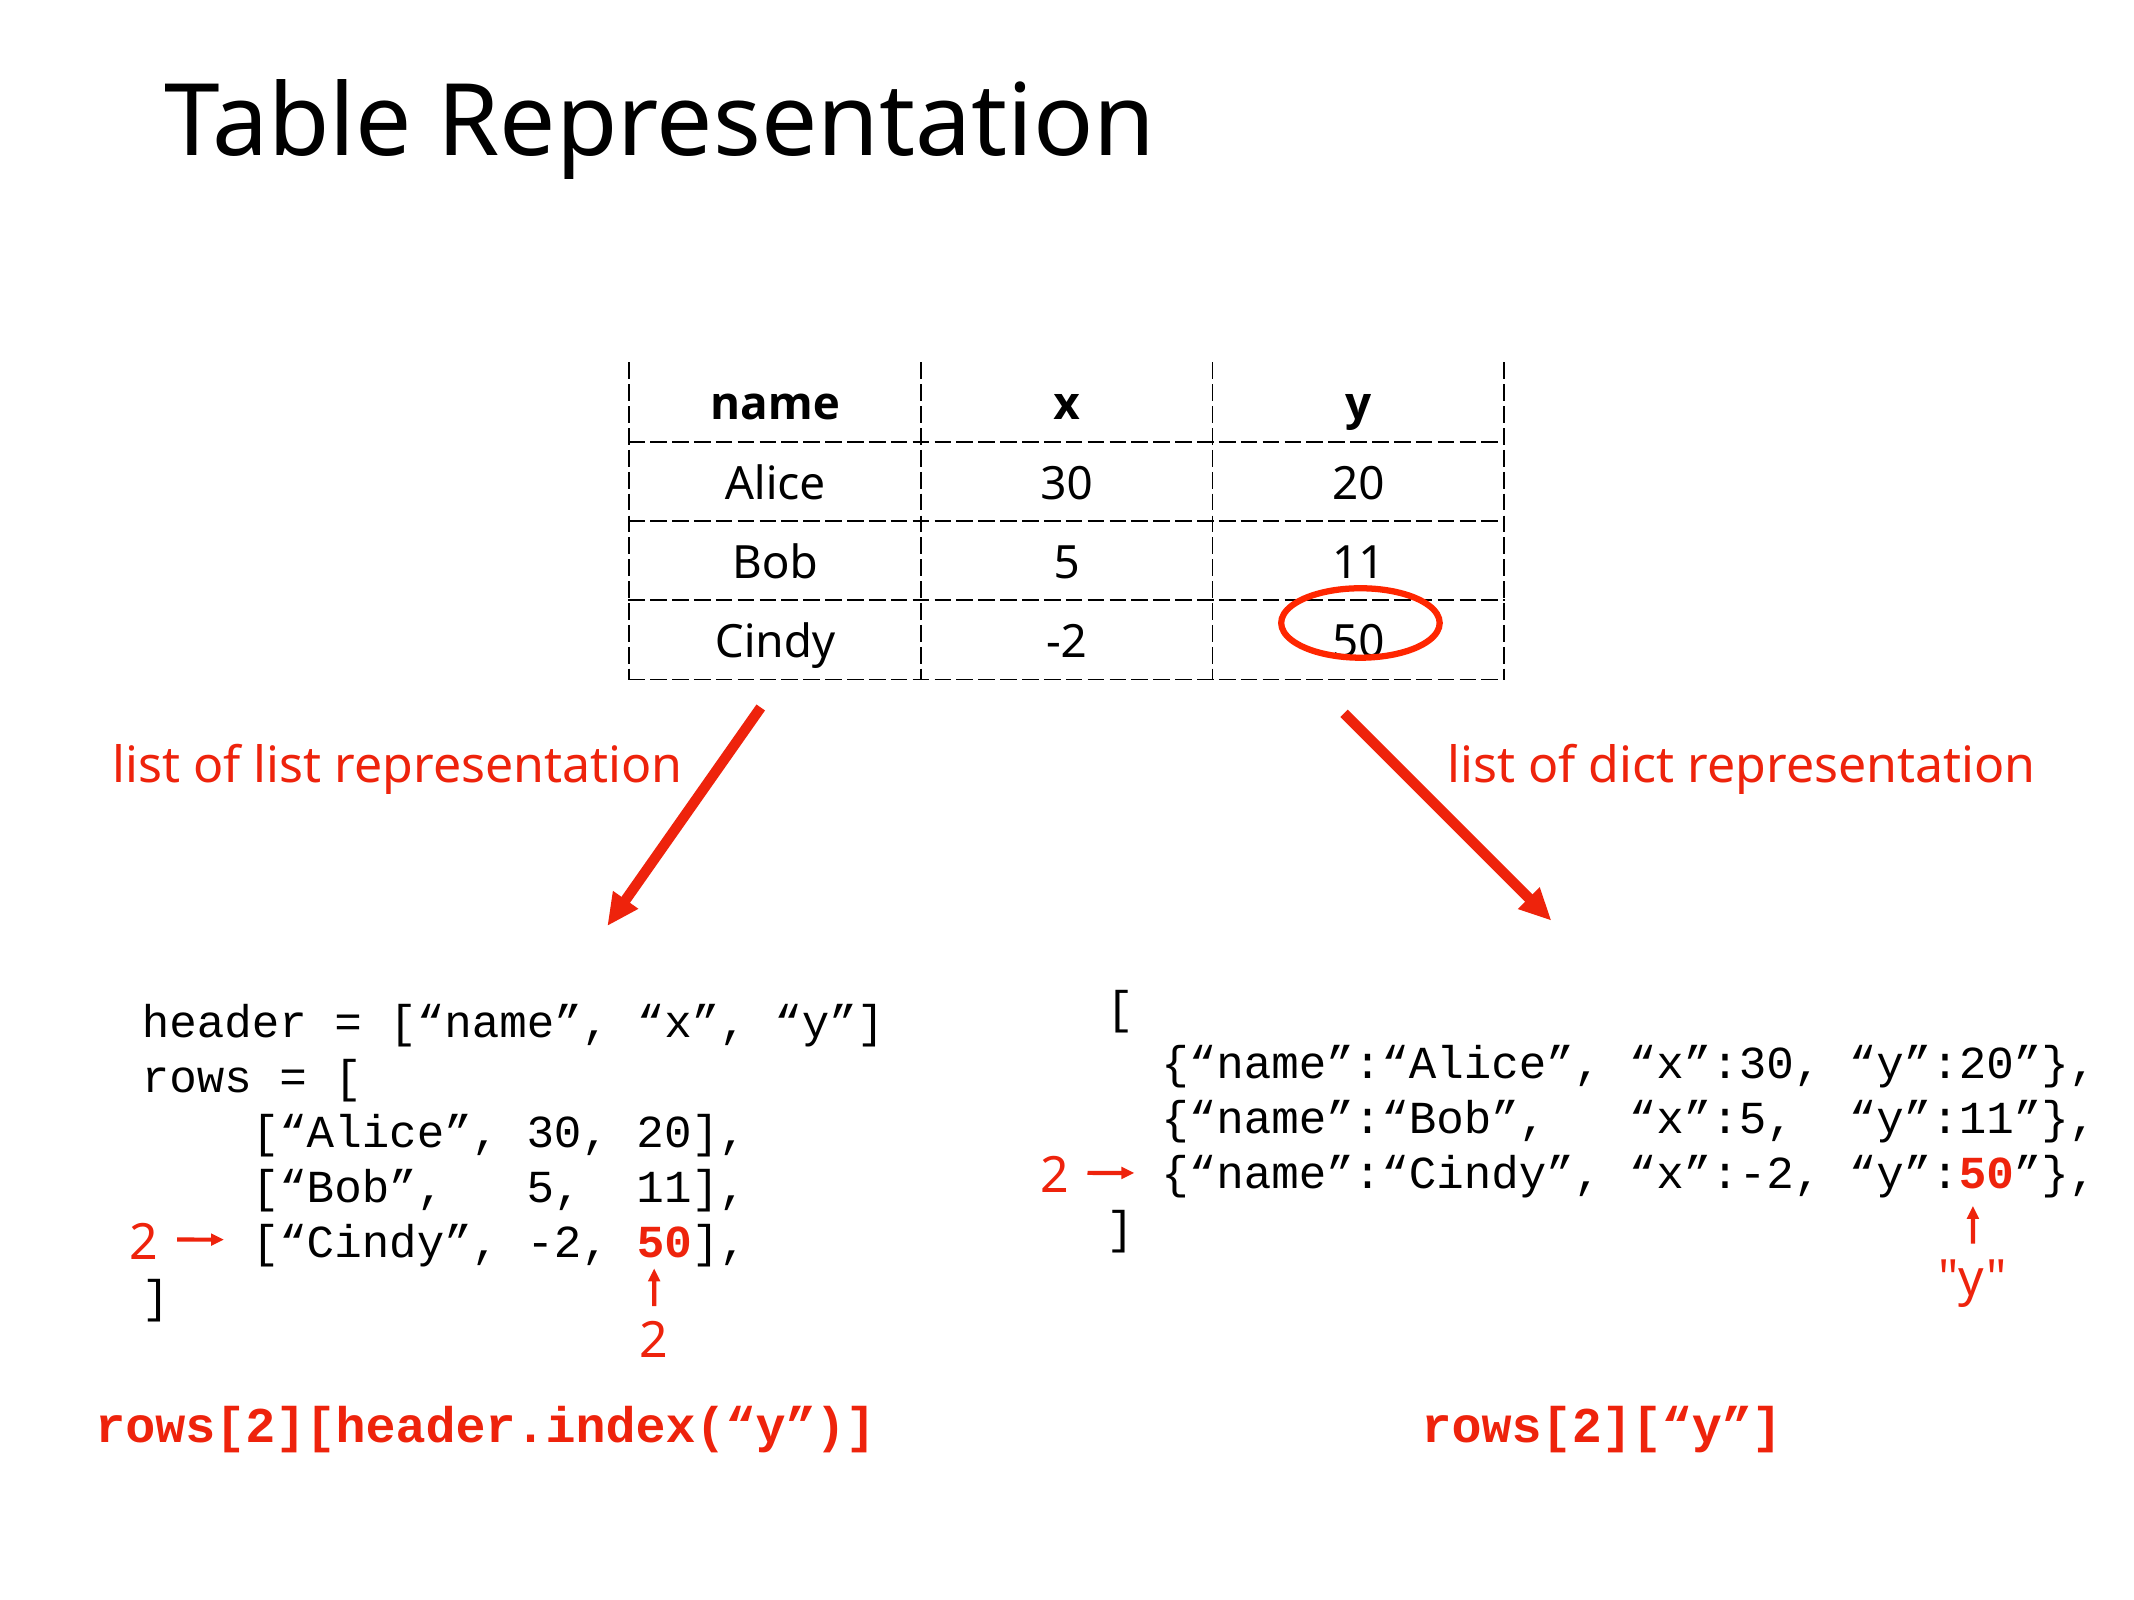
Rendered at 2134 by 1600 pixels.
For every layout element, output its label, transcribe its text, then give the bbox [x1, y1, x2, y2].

text_box 2 [631, 1299, 677, 1376]
text_box 2 [121, 1201, 167, 1278]
table_header y [1212, 362, 1504, 442]
text_box [1966, 1206, 1980, 1244]
text_box [177, 1233, 224, 1246]
table_cell 30 [921, 442, 1212, 521]
text_box [1344, 713, 1551, 921]
table_cell 50 [1212, 600, 1504, 679]
table_header x [921, 362, 1212, 442]
text_box rows[2][header.index(“y”)] [86, 1383, 884, 1461]
table_header name [629, 362, 921, 442]
table_cell 20 [1212, 442, 1504, 521]
table_cell -2 [921, 600, 1212, 679]
table_cell Bob [629, 521, 921, 600]
text_box list of dict representation [1439, 724, 2045, 801]
text_box [1087, 1166, 1135, 1180]
text_box rows[2][“y”] [1413, 1383, 1791, 1461]
text_box [648, 1268, 661, 1307]
text_box 2 [1031, 1134, 1077, 1212]
table_cell Cindy [629, 600, 921, 679]
text_box "y" [1930, 1236, 2016, 1314]
text_box [607, 707, 761, 926]
table_cell 5 [921, 521, 1212, 600]
text_box [1281, 588, 1440, 658]
text_box list of list representation [104, 724, 692, 801]
table_cell 11 [1212, 521, 1504, 600]
table_cell Alice [629, 442, 921, 521]
text_box [ {“name”:“Alice”, “x”:30, “y”:20”}, {“name”:“Bob”, “x”:5, “y”:11”}, {“name”:“Cindy”, “x”:-2, “y”:50”}, ] [1098, 969, 2106, 1261]
text_box header = [“name”, “x”, “y”] rows = [ [“Alice”, 30, 20], [“Bob”, 5, 11], [“Cindy”, -2, 50], ] [133, 983, 893, 1331]
title Table Representation [155, 41, 1978, 191]
